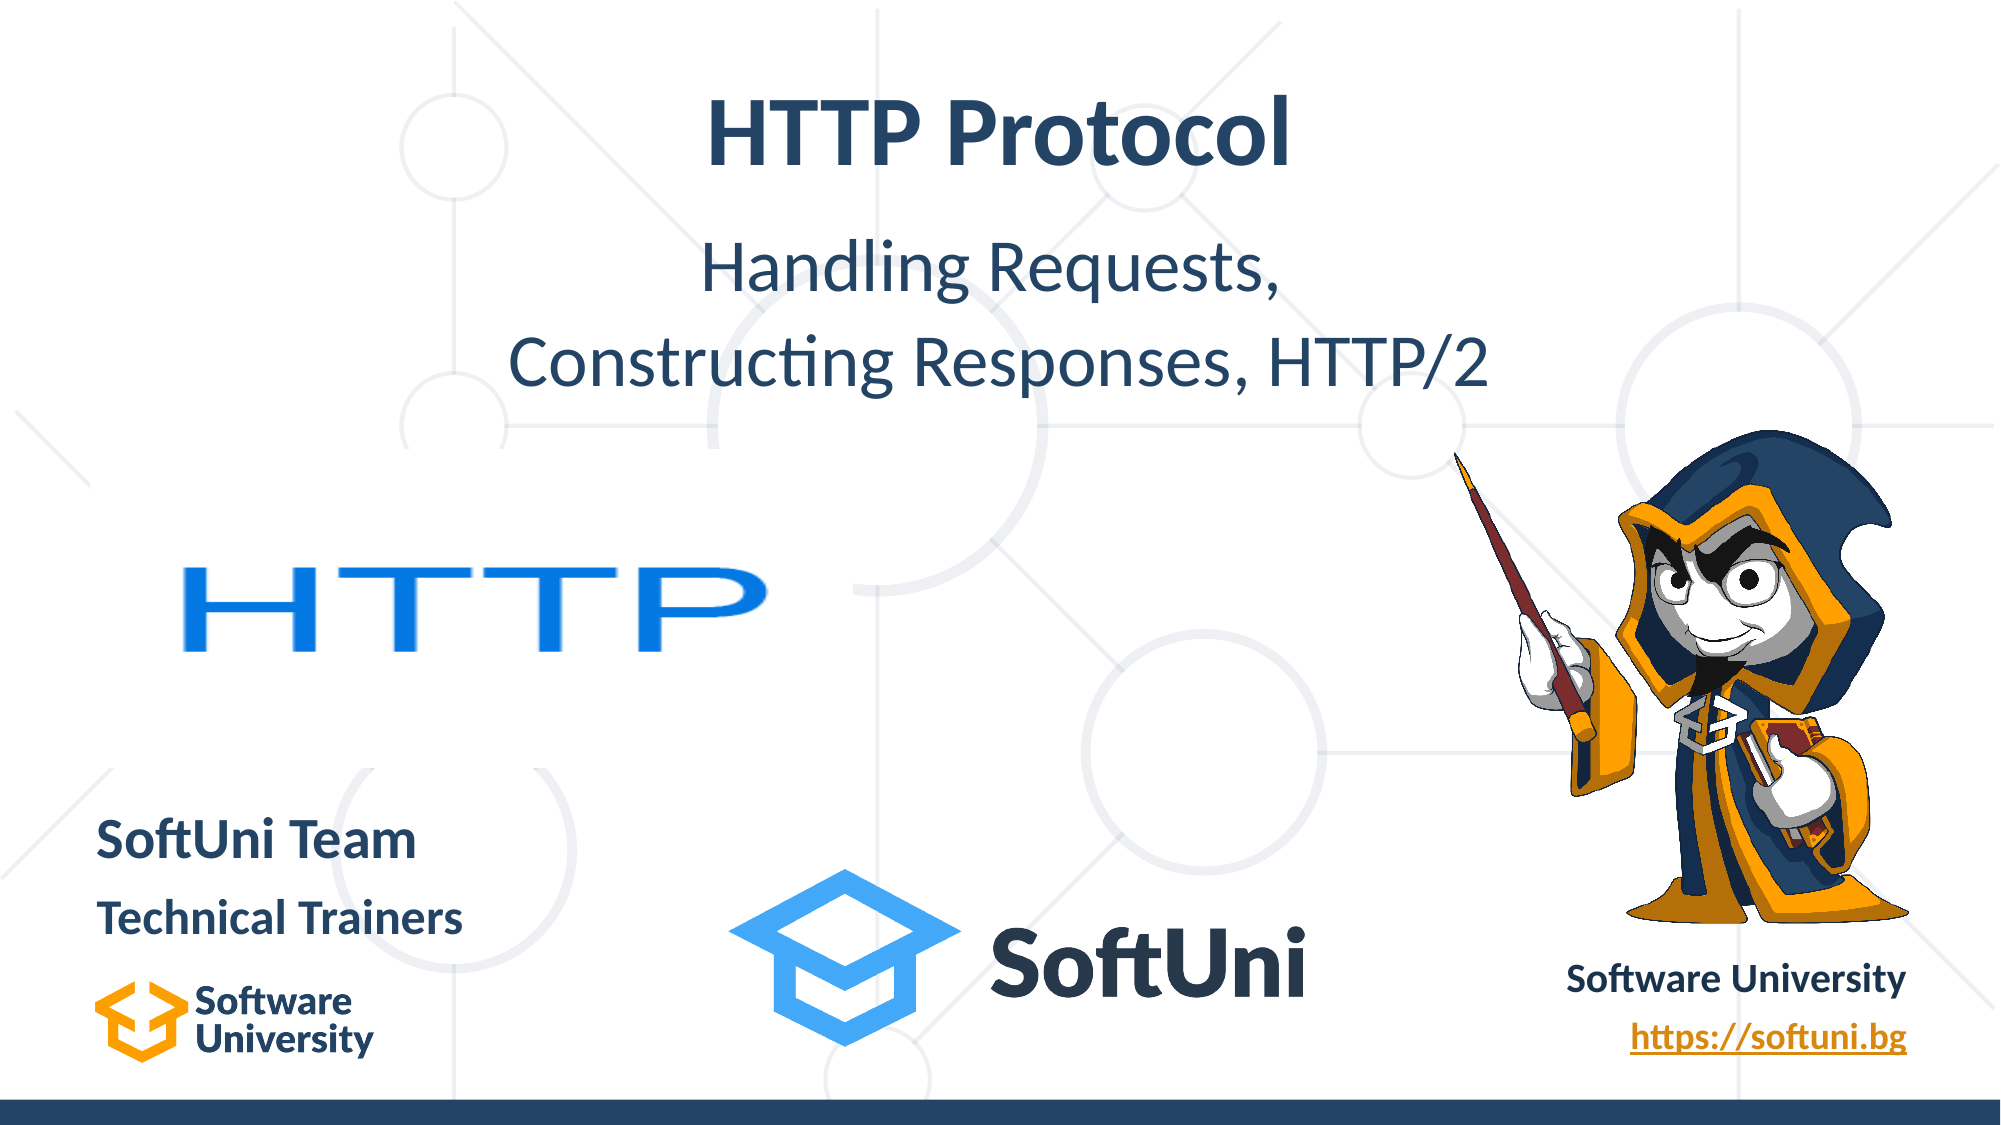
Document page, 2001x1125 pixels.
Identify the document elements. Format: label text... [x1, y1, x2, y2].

picture [1451, 428, 1910, 924]
list https://softuni.bg [1428, 1005, 1913, 1062]
title HTTP Protocol​ [90, 52, 1910, 198]
subtitle Handling Requests, ​ Constructing Responses, HTTP/2 [90, 206, 1910, 423]
list Technical Trainers [90, 875, 580, 951]
picture [709, 850, 1325, 1064]
list Software University [1428, 944, 1913, 1005]
picture [90, 449, 853, 768]
list SoftUni Team [90, 795, 580, 871]
picture [83, 970, 384, 1074]
